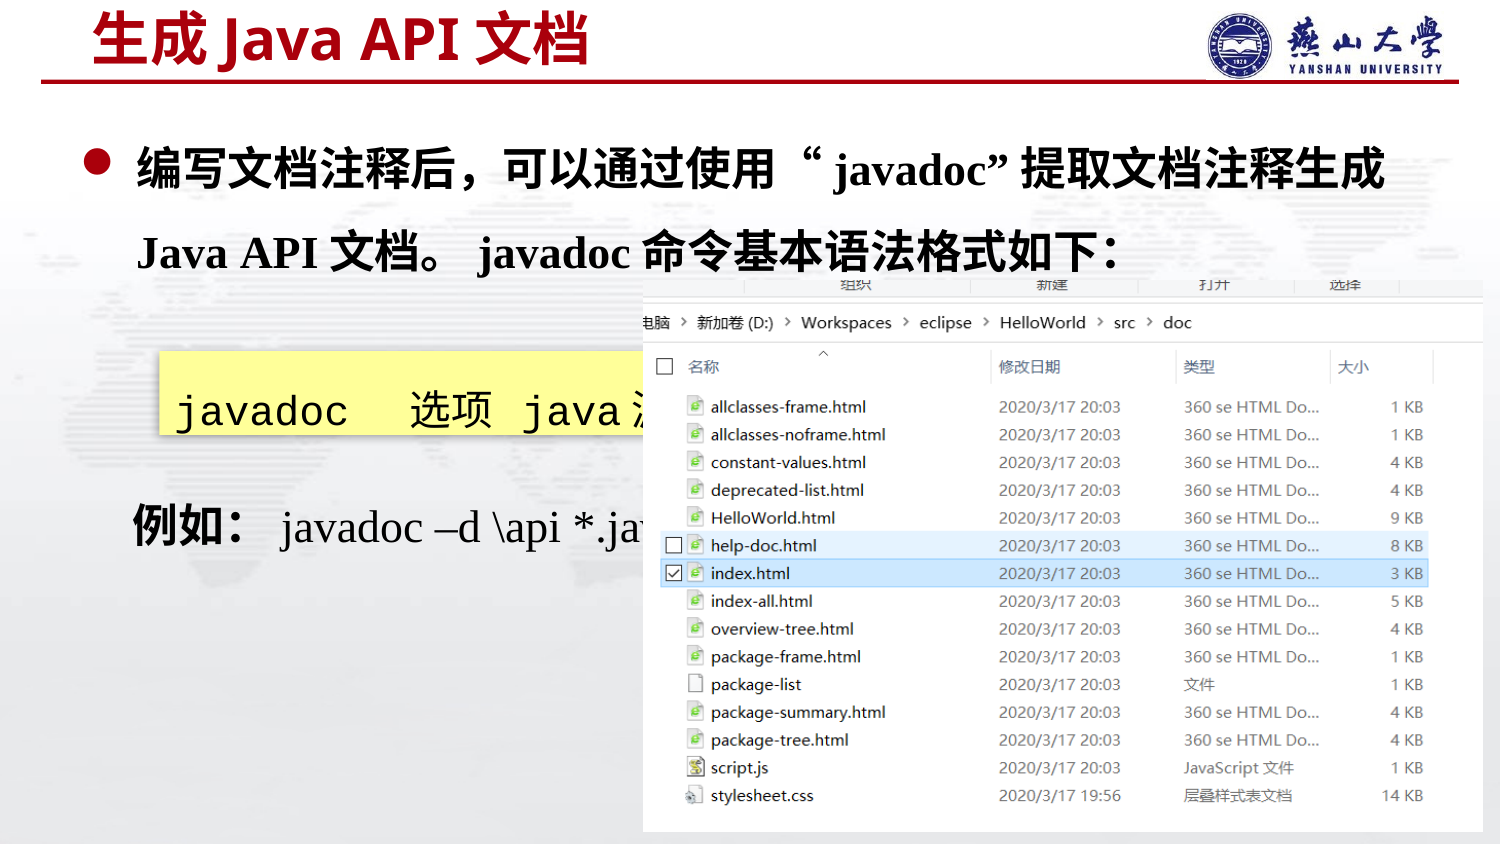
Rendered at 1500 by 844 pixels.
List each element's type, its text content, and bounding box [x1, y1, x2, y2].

list 编写文档注释后，可以通过使用“javadoc”提取文档注释生成Java API文档。javadoc命令基本语法格式如下： 例如：javadoc –d \api *.java [64, 104, 1412, 706]
list javadoc 选项 java源文件/清单文件 [159, 350, 636, 436]
title 生成Java API文档 [76, 2, 873, 71]
picture [0, 0, 1500, 844]
